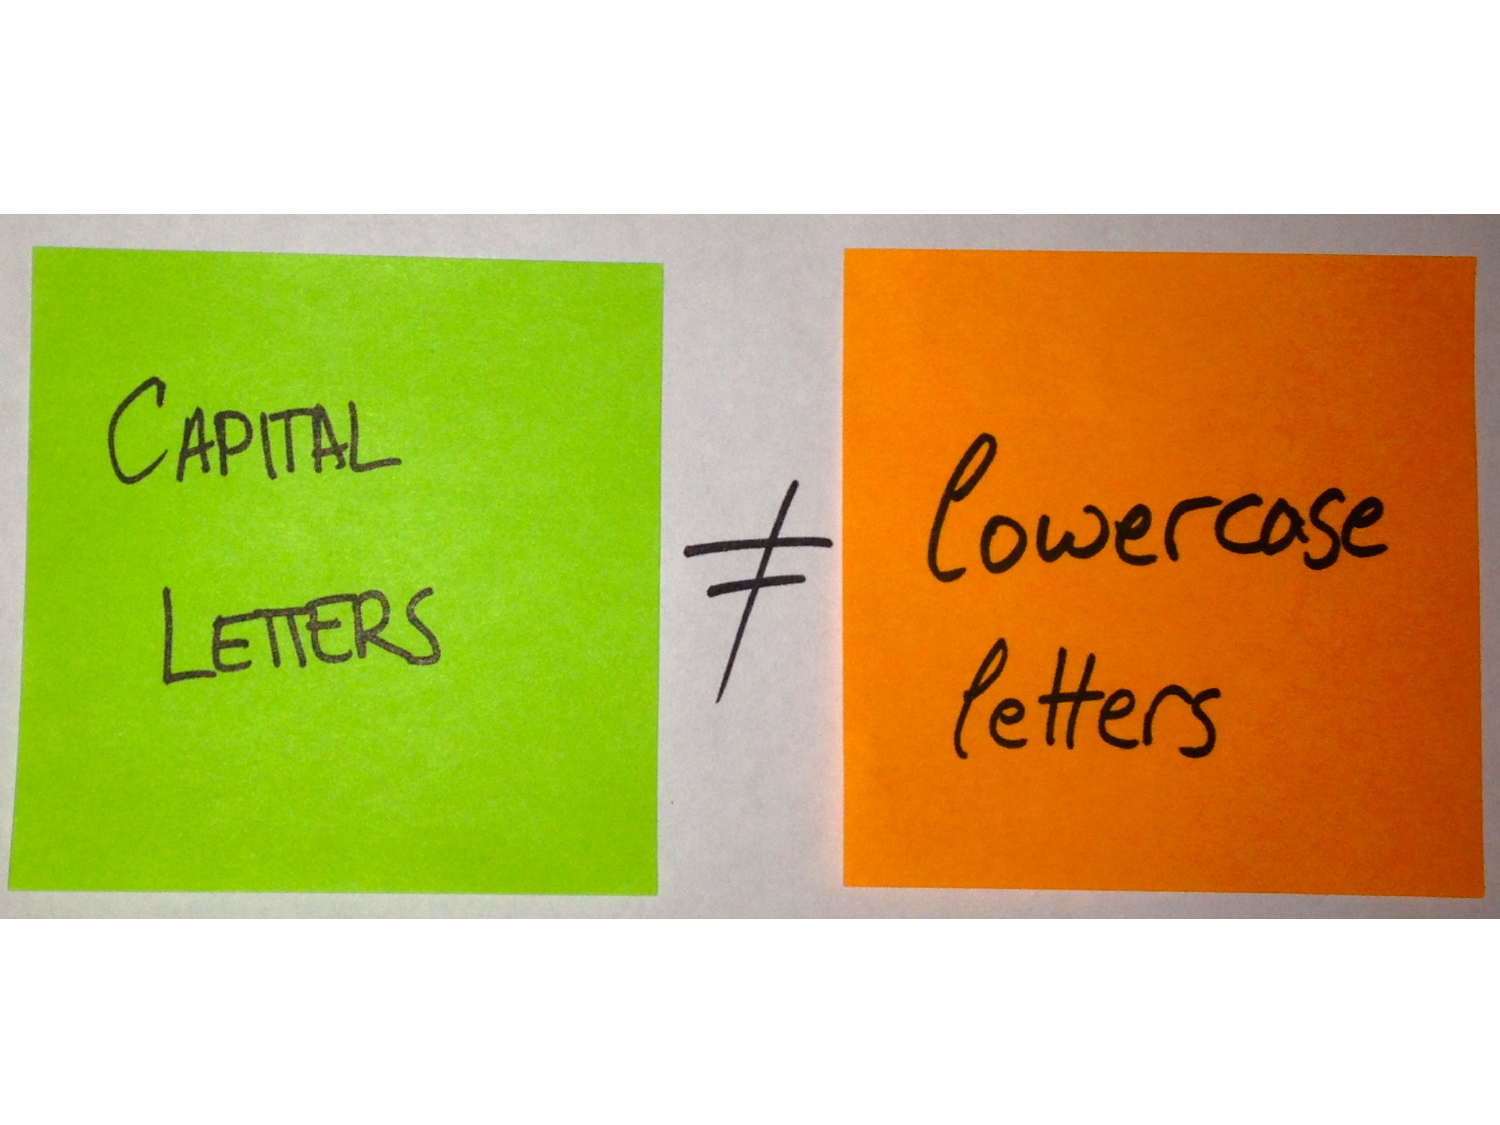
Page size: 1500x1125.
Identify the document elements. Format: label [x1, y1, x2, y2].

picture [0, 214, 1500, 919]
